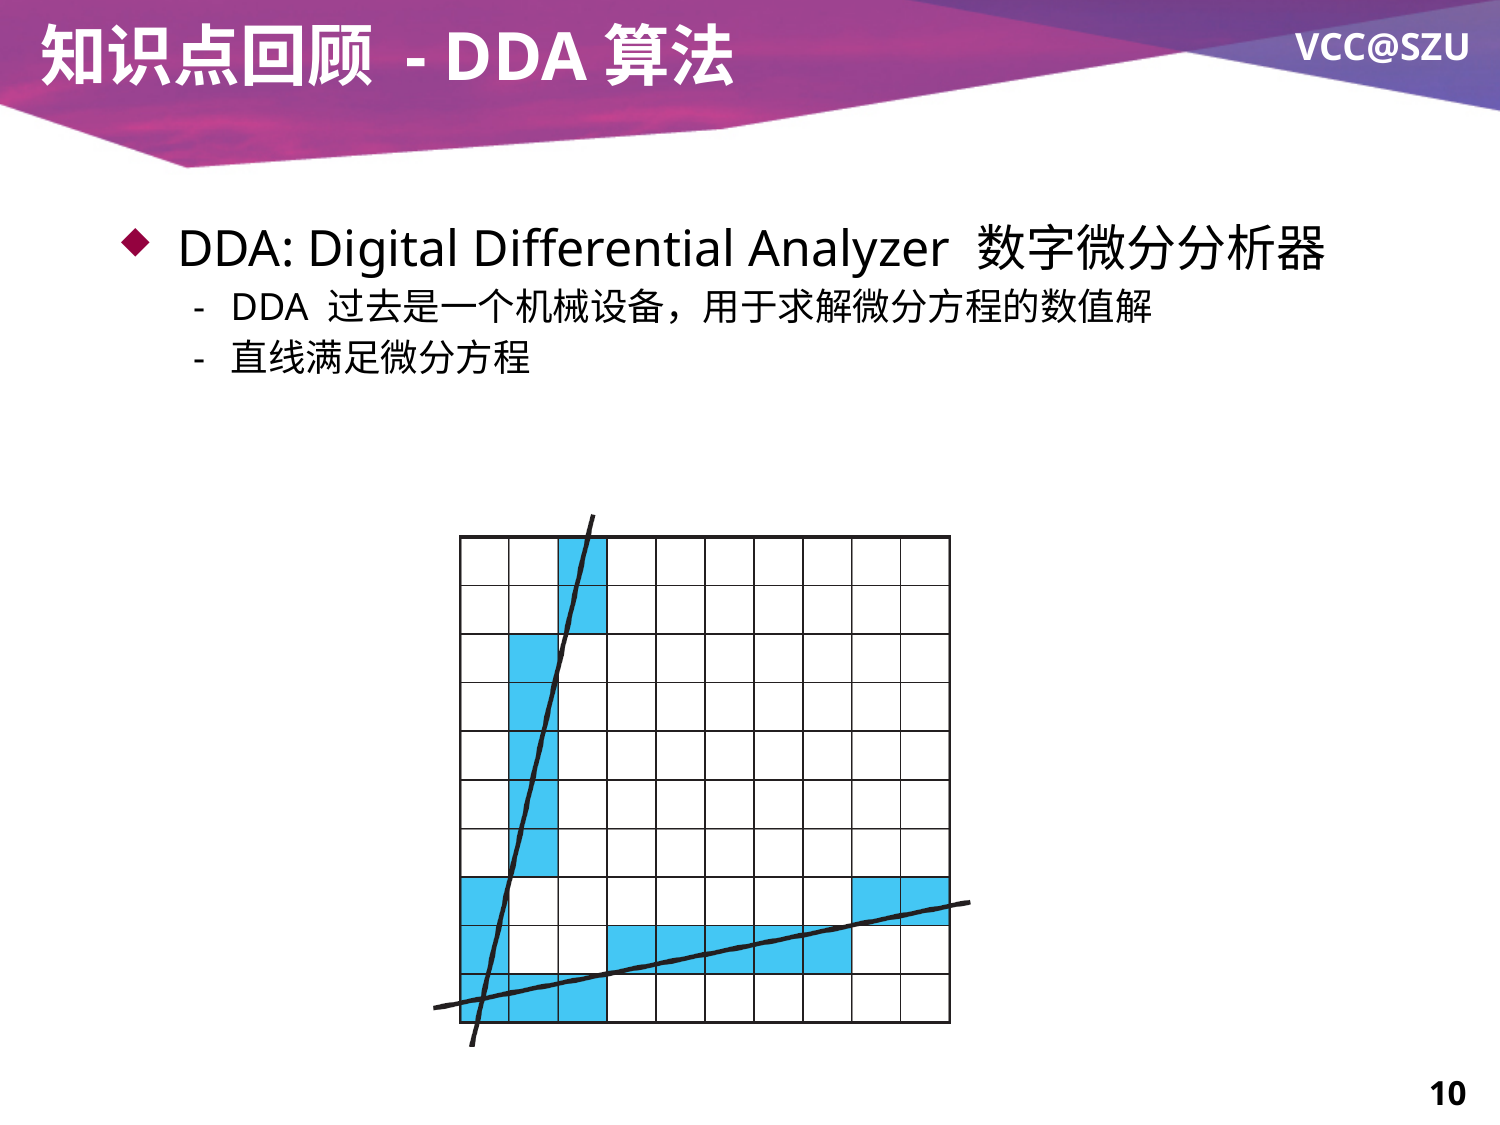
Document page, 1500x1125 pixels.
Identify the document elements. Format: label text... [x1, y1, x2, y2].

title 知识点回顾 - DDA算法 [25, 15, 1320, 104]
slide_number 10 [1384, 1065, 1500, 1125]
picture [0, 0, 1500, 1125]
